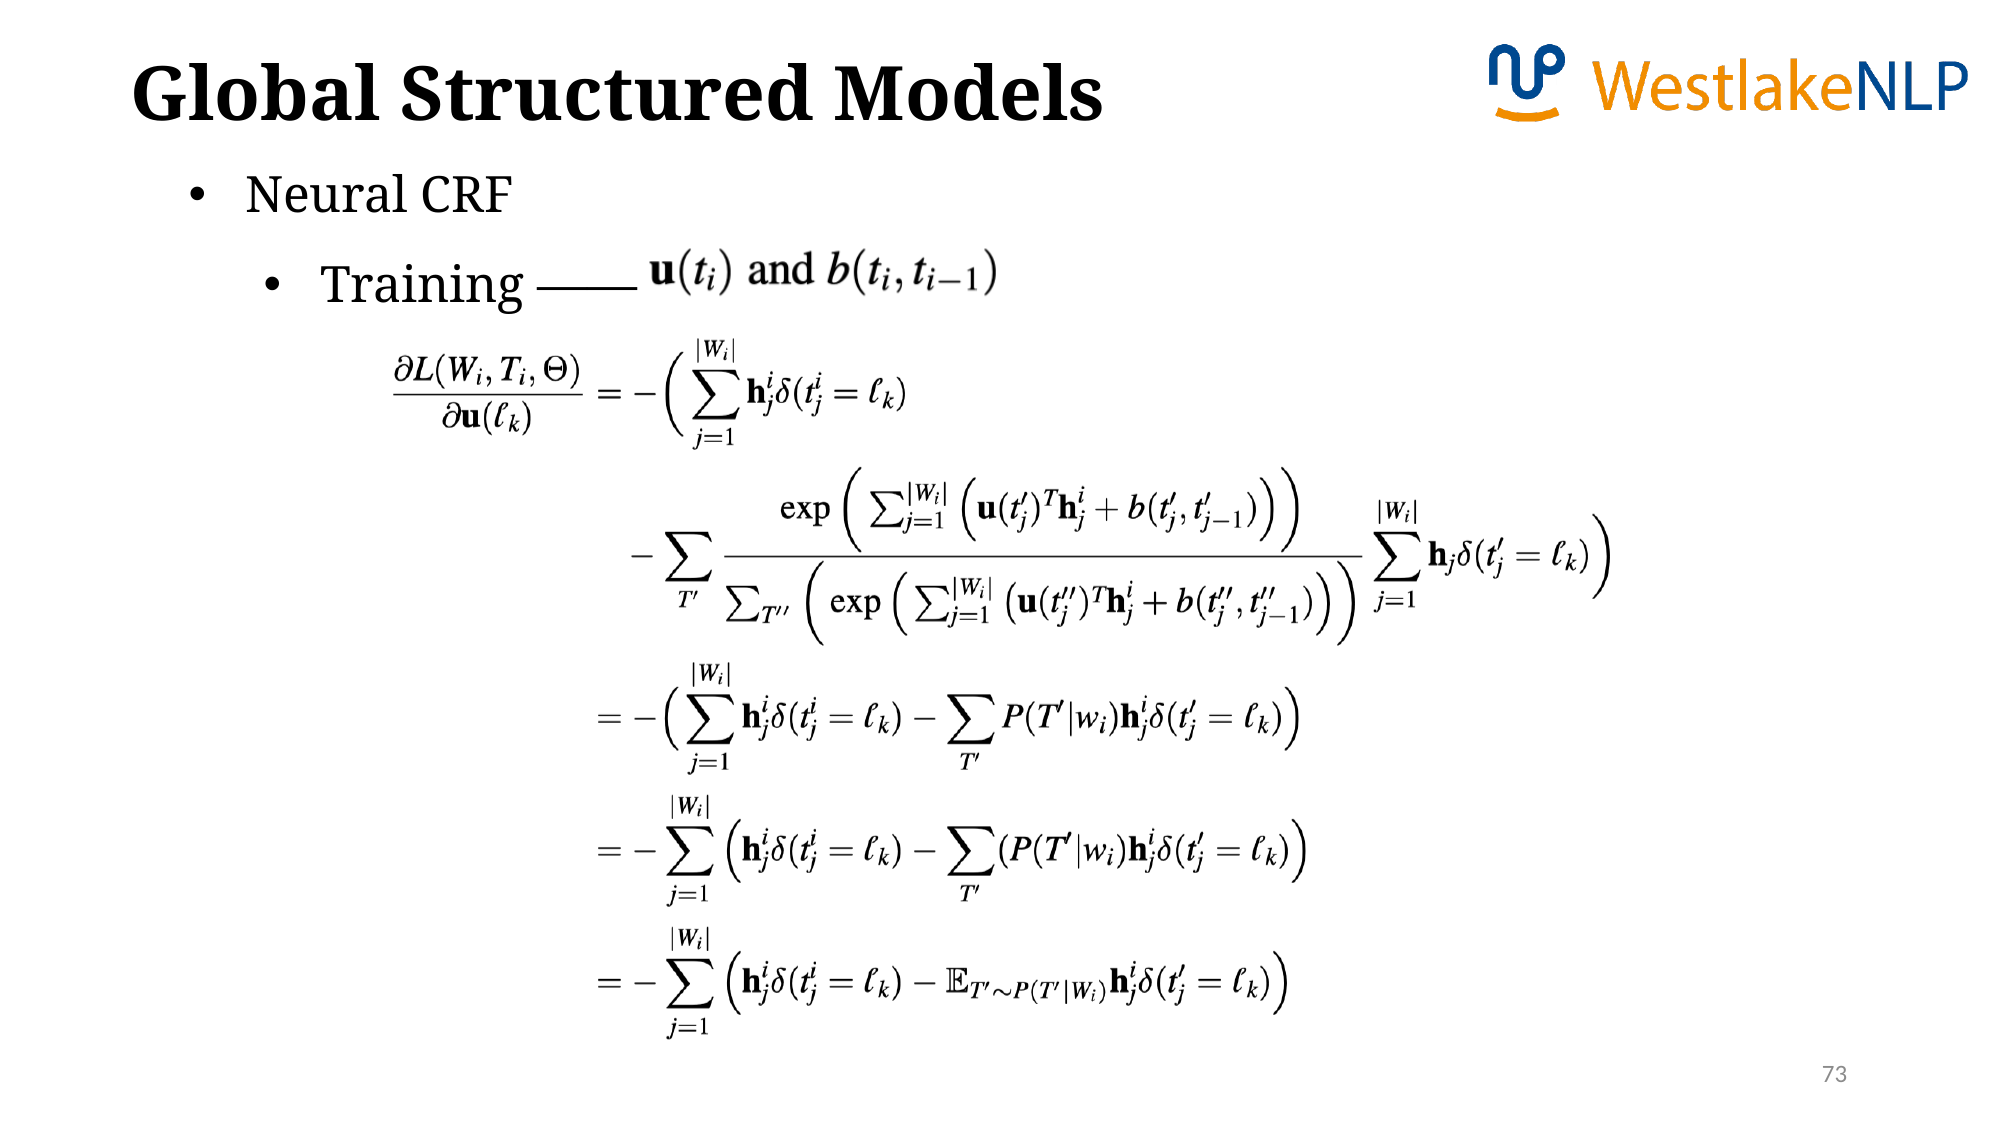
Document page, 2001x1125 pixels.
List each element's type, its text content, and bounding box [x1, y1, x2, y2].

text_box Global Structured Models [115, 37, 1310, 143]
picture [1459, 0, 2000, 170]
picture [381, 328, 1619, 1043]
picture [643, 237, 1001, 304]
slide_number 73 [1412, 1042, 1863, 1103]
text_box Neural CRF Training —— [173, 125, 1647, 321]
